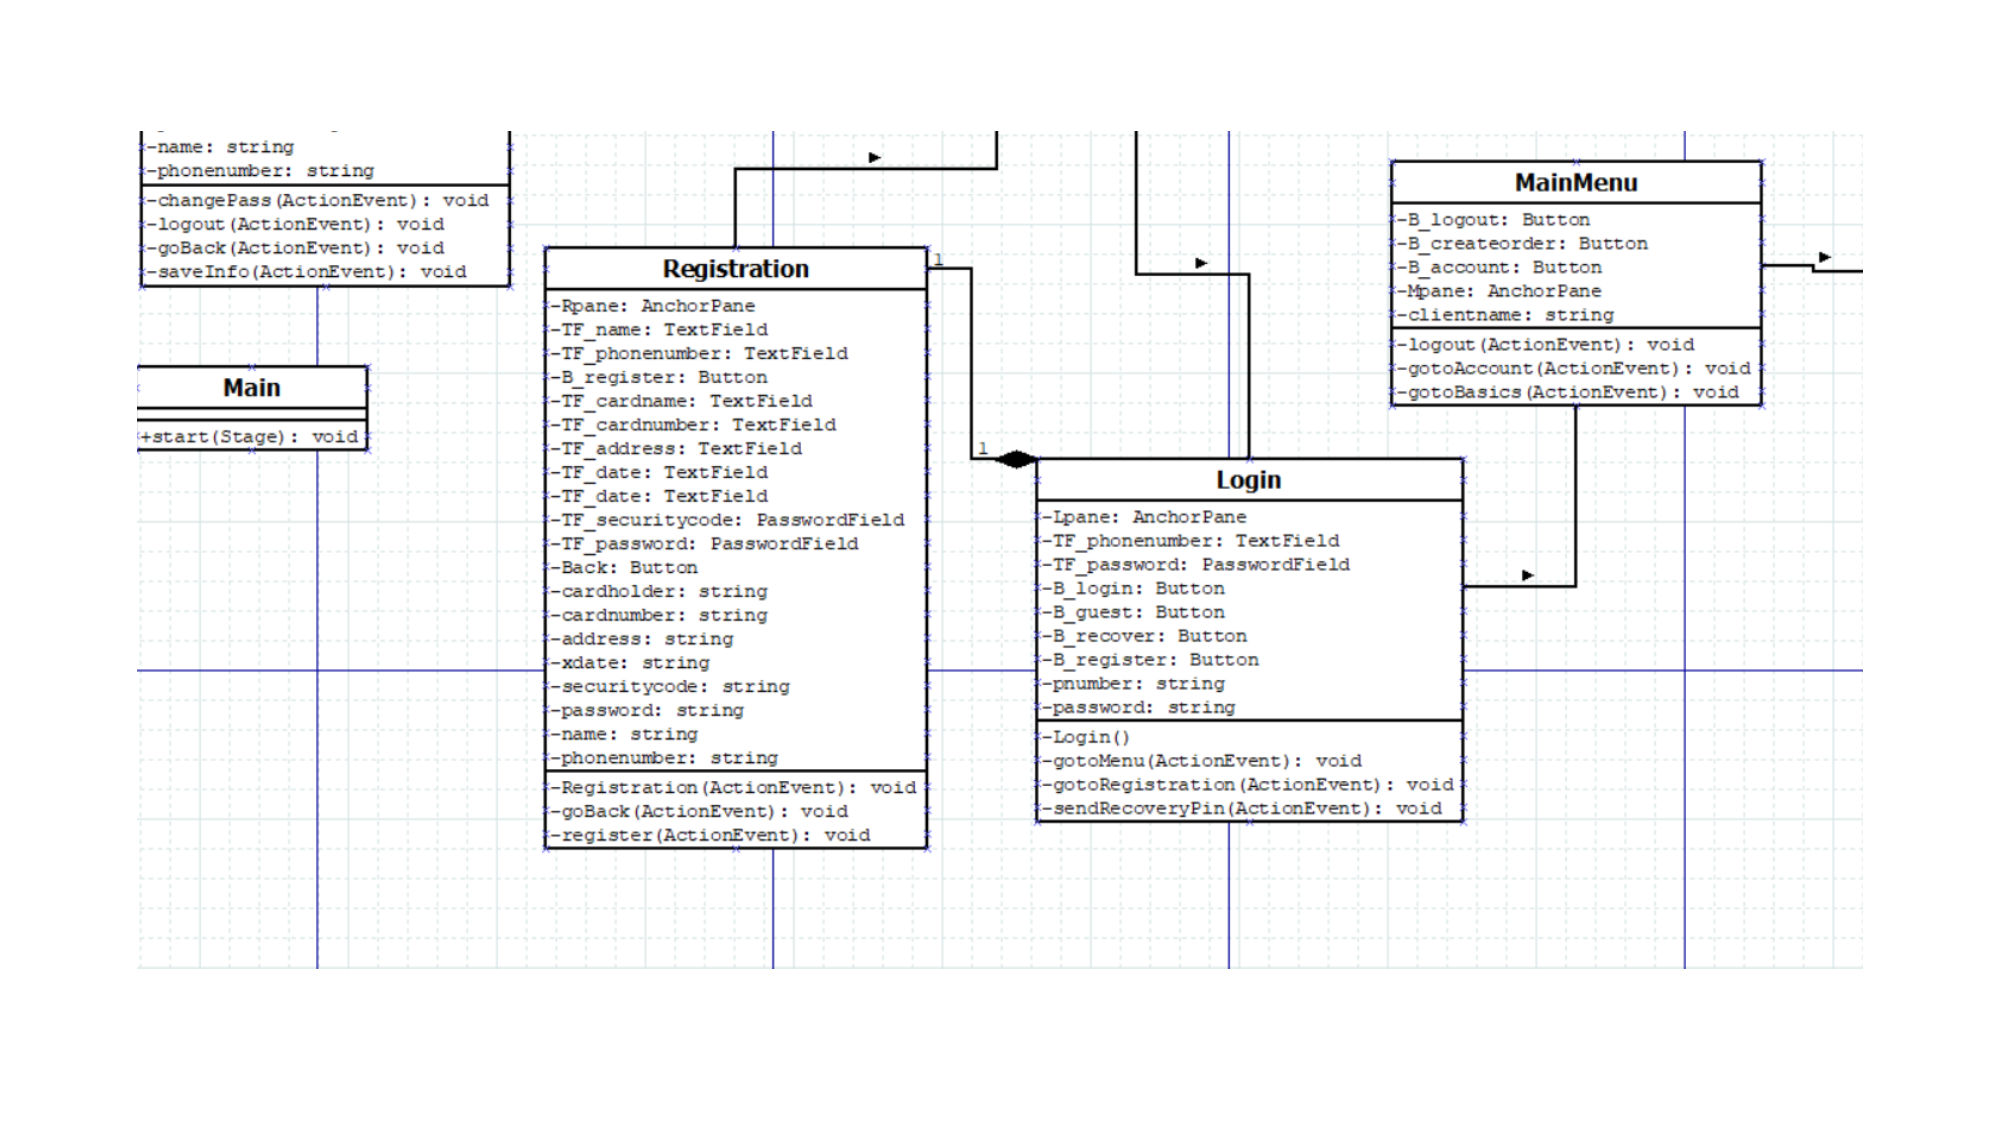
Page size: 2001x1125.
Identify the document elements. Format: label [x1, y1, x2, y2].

list [137, 131, 1863, 969]
